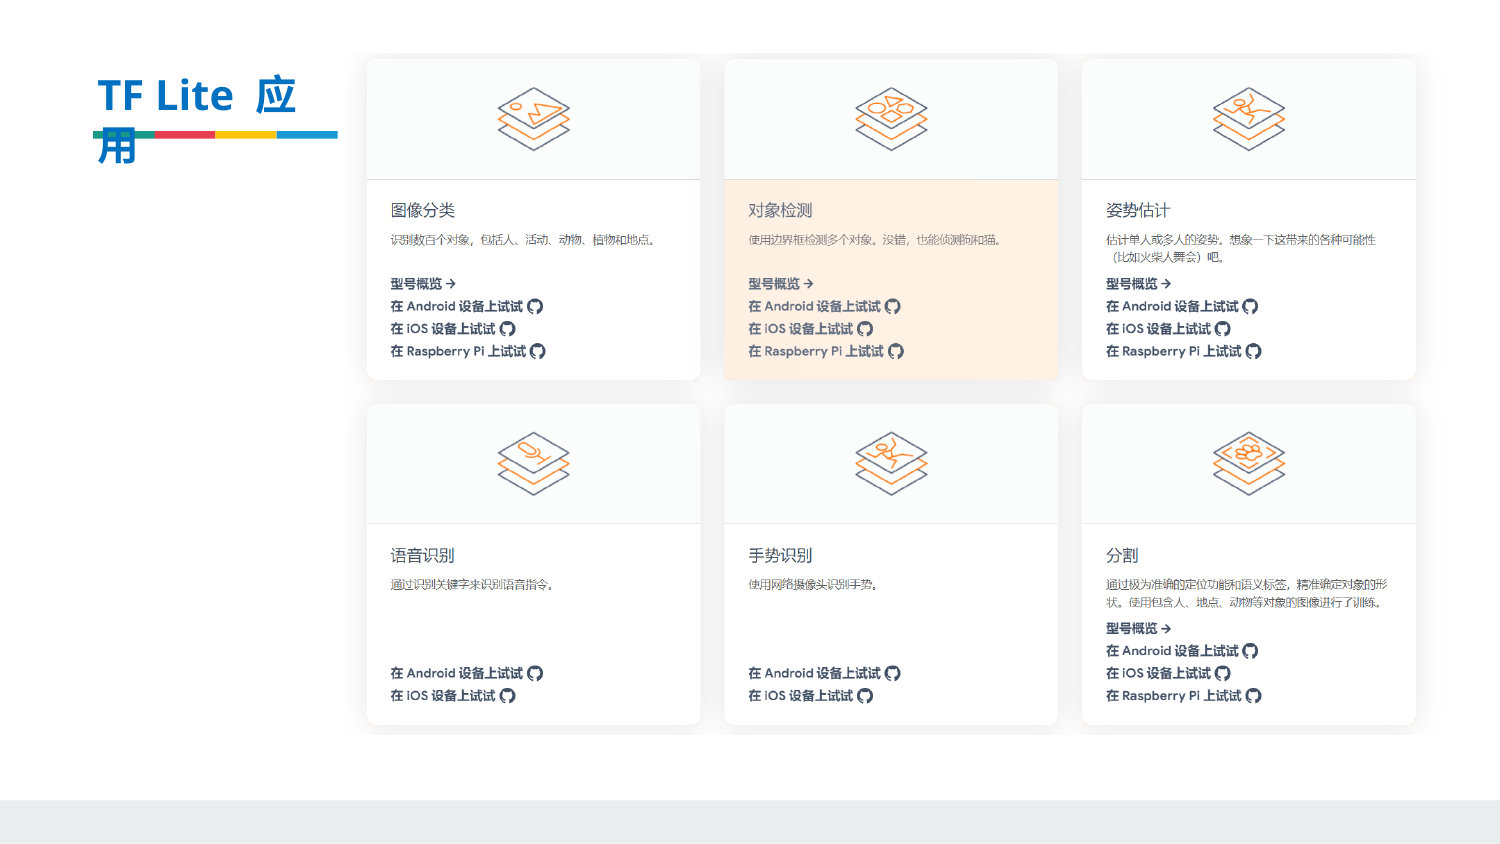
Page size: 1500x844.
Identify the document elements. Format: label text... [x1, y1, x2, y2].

text_box TF Lite 应用 [82, 53, 343, 122]
picture [344, 53, 1445, 735]
